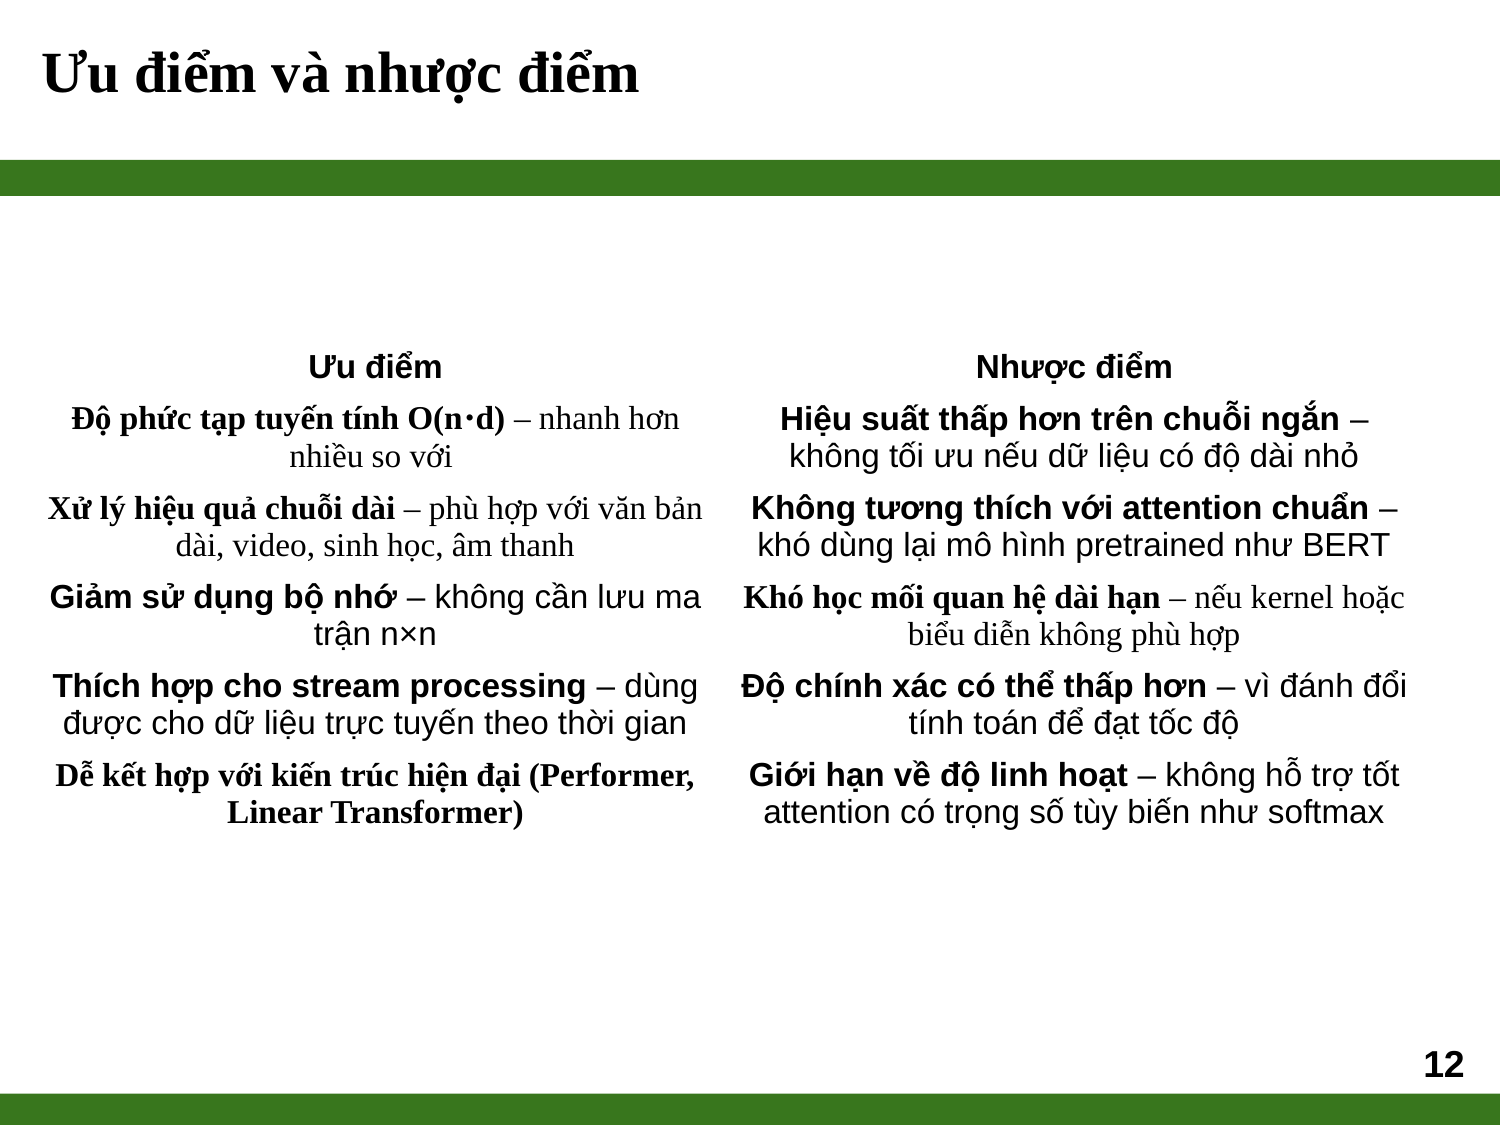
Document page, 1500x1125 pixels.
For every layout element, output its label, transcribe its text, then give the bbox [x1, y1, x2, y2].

title Ưu điểm và nhược điểm [26, 18, 1424, 145]
text_box [725, 537, 775, 588]
slide_number 12 [1389, 1019, 1480, 1106]
